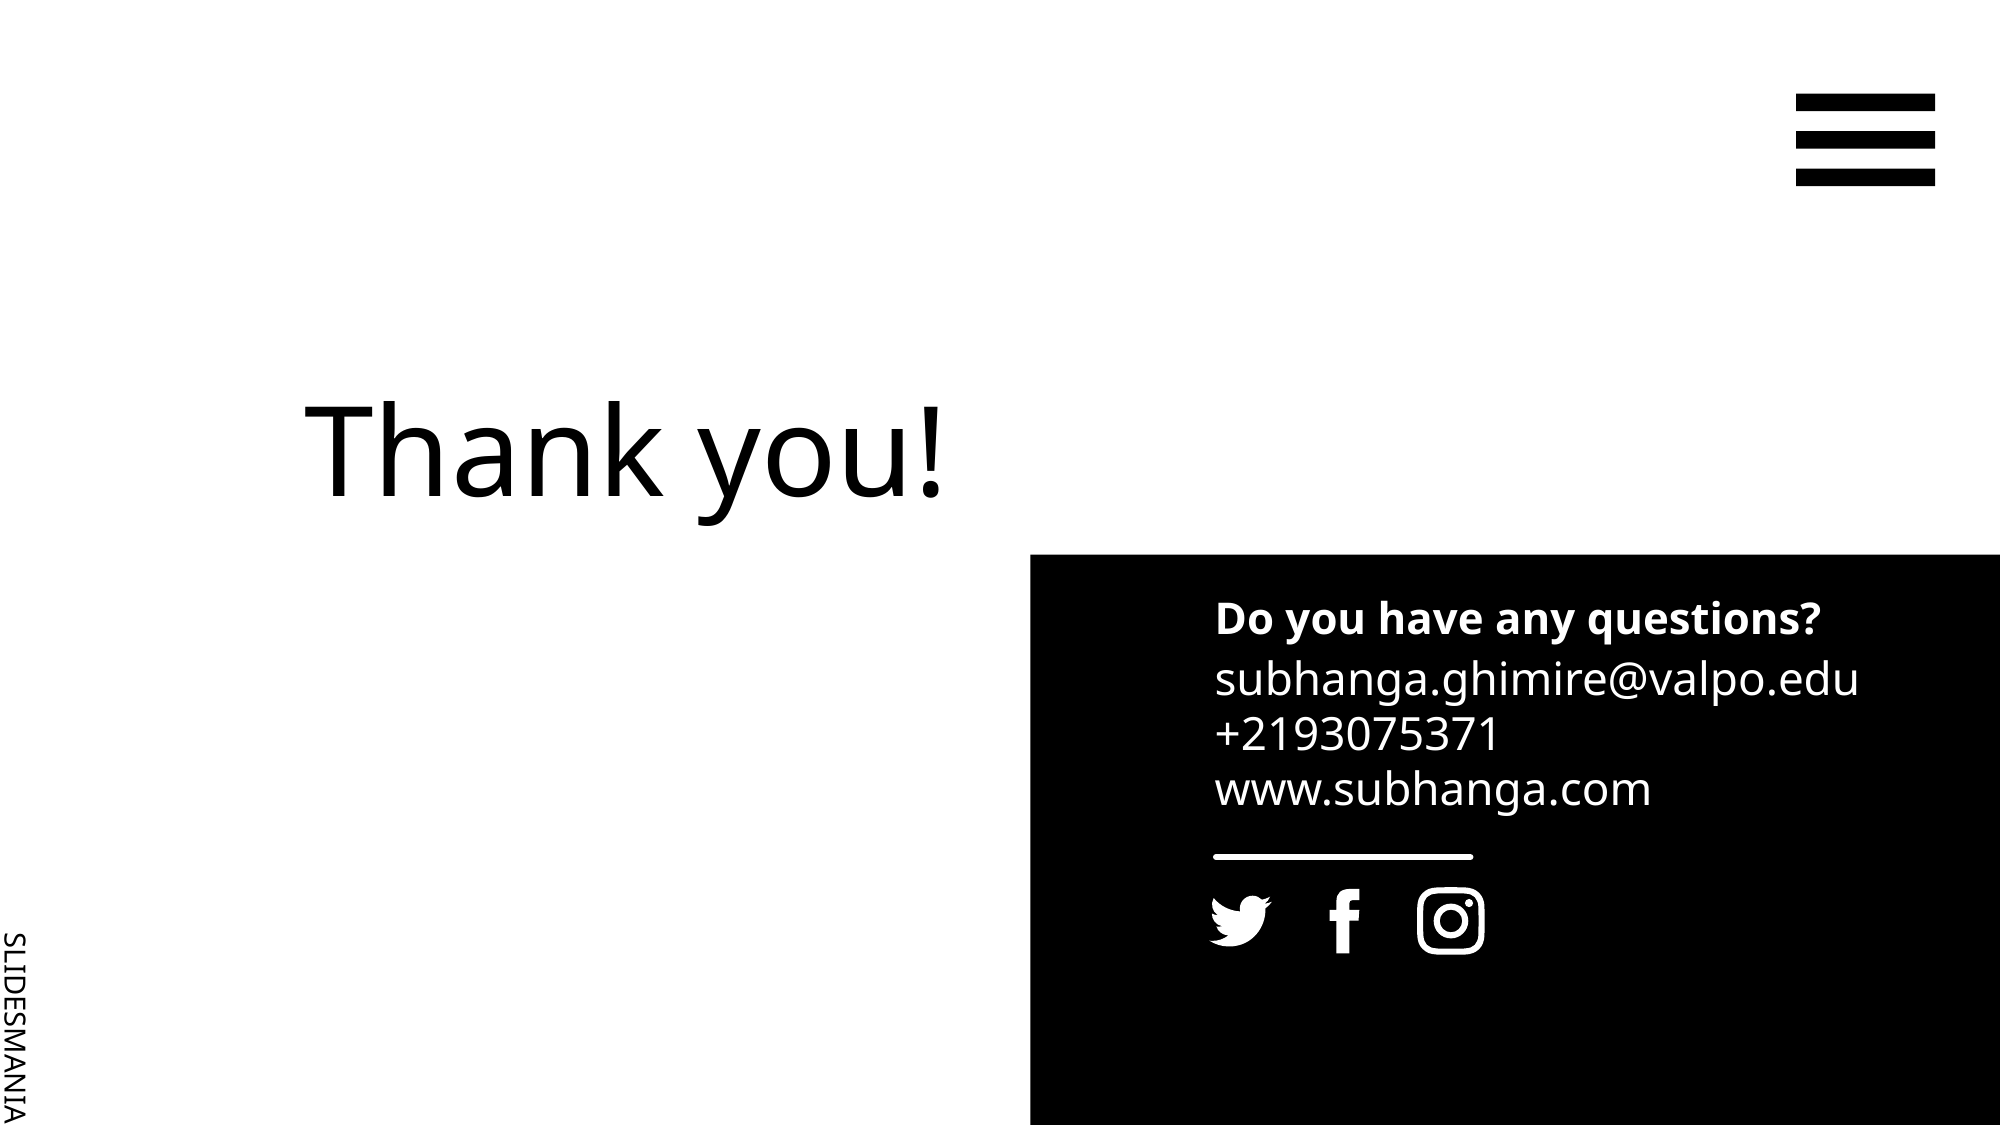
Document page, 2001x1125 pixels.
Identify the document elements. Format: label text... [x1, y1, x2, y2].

title Thank you! [284, 39, 1099, 542]
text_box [1416, 886, 1485, 956]
text_box [1728, 0, 2000, 272]
list subhanga.ghimire@valpo.edu +2193075371 www.subhanga.com [1194, 629, 1922, 832]
text_box [1209, 895, 1272, 947]
text_box [1329, 888, 1360, 954]
subtitle Do you have any questions? [1194, 562, 1922, 629]
